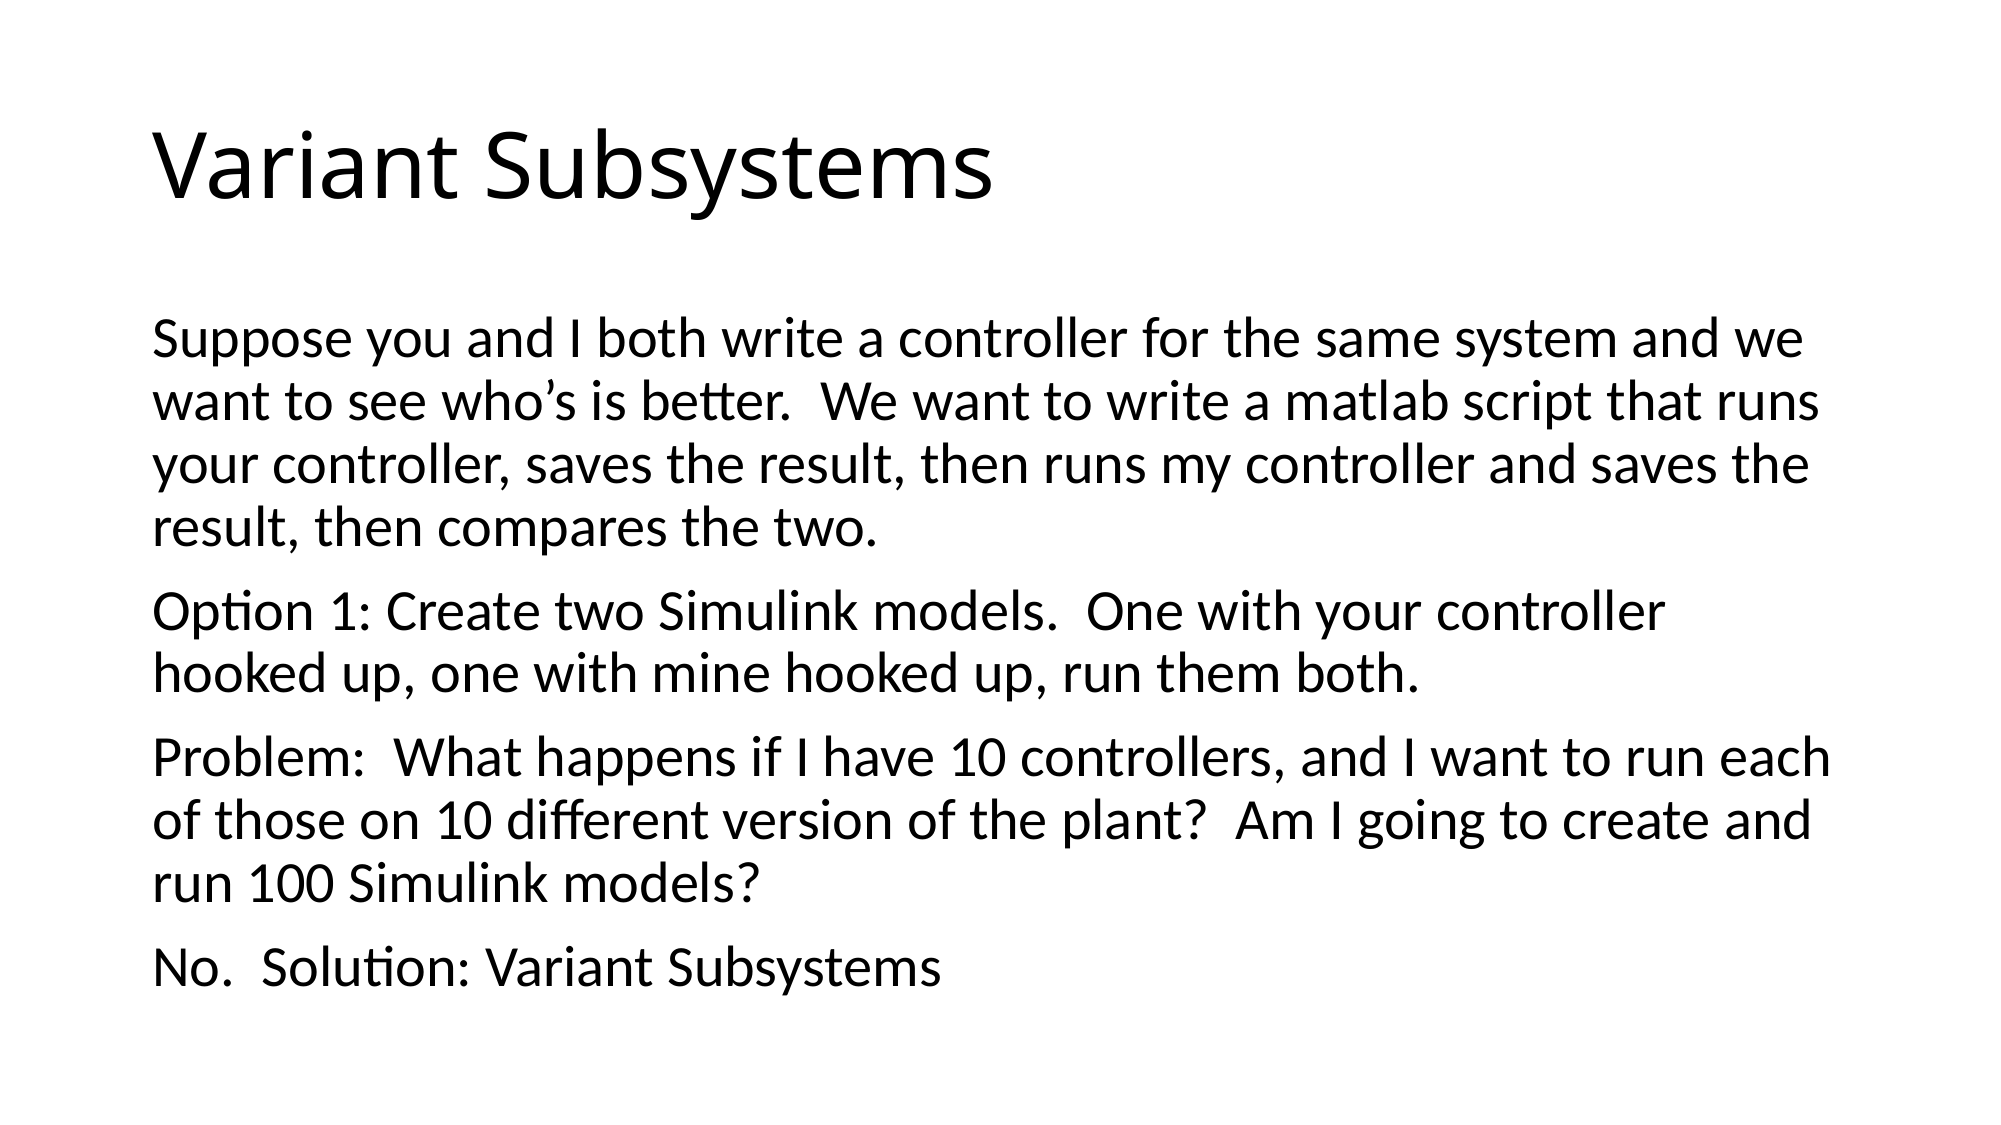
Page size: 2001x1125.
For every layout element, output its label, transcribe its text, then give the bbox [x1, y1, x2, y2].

title Variant Subsystems [137, 59, 1863, 278]
list Suppose you and I both write a controller for the same system and we want to see who’s is better. We want to write a matlab script that runs your controller, saves the result, then runs my controller and saves the result, then compares the two. Option 1: Create two Simulink models. One with your controller hooked up, one with mine hooked up, run them both. Problem: What happens if I have 10 controllers, and I want to run each of those on 10 different version of the plant? Am I going to create and run 100 Simulink models? No. Solution: Variant Subsystems [137, 299, 1863, 1014]
